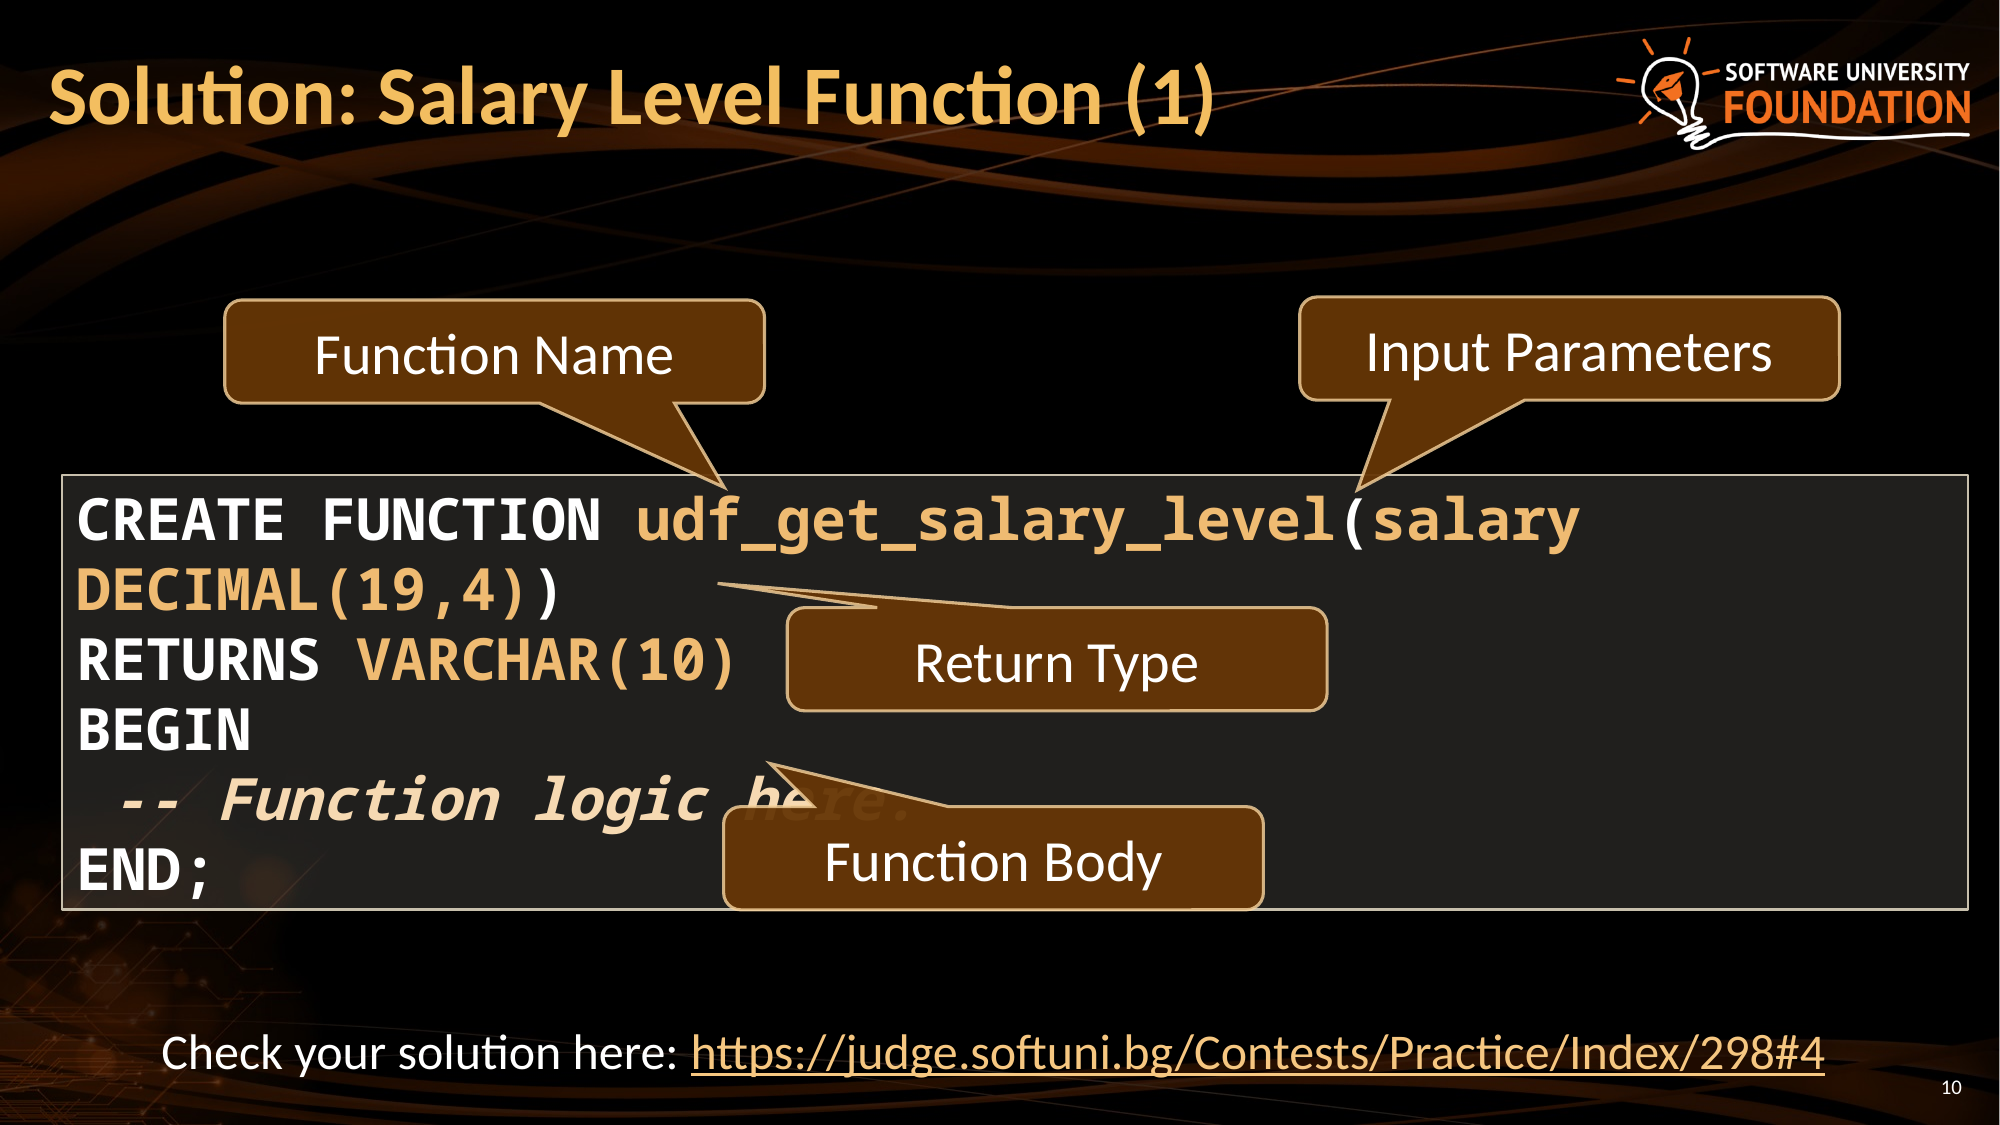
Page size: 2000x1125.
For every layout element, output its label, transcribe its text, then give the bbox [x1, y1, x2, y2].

text_box CREATE FUNCTION udf_get_salary_level(salary DECIMAL(19,4)) RETURNS VARCHAR(10) BEGIN -- Function logic here. END; [62, 474, 1968, 910]
text_box Return Type [717, 582, 1329, 712]
text_box Function Body [722, 761, 1265, 911]
text_box Input Parameters [1298, 295, 1841, 493]
title Solution: Salary Level Function (1) [30, 6, 1602, 189]
text_box Function Name [223, 298, 766, 490]
slide_number 10 [1897, 1070, 1968, 1103]
text_box Check your solution here: https://judge.softuni.bg/Contests/Practice/Index/298#4 [124, 1011, 1863, 1087]
picture [0, 0, 2000, 1125]
